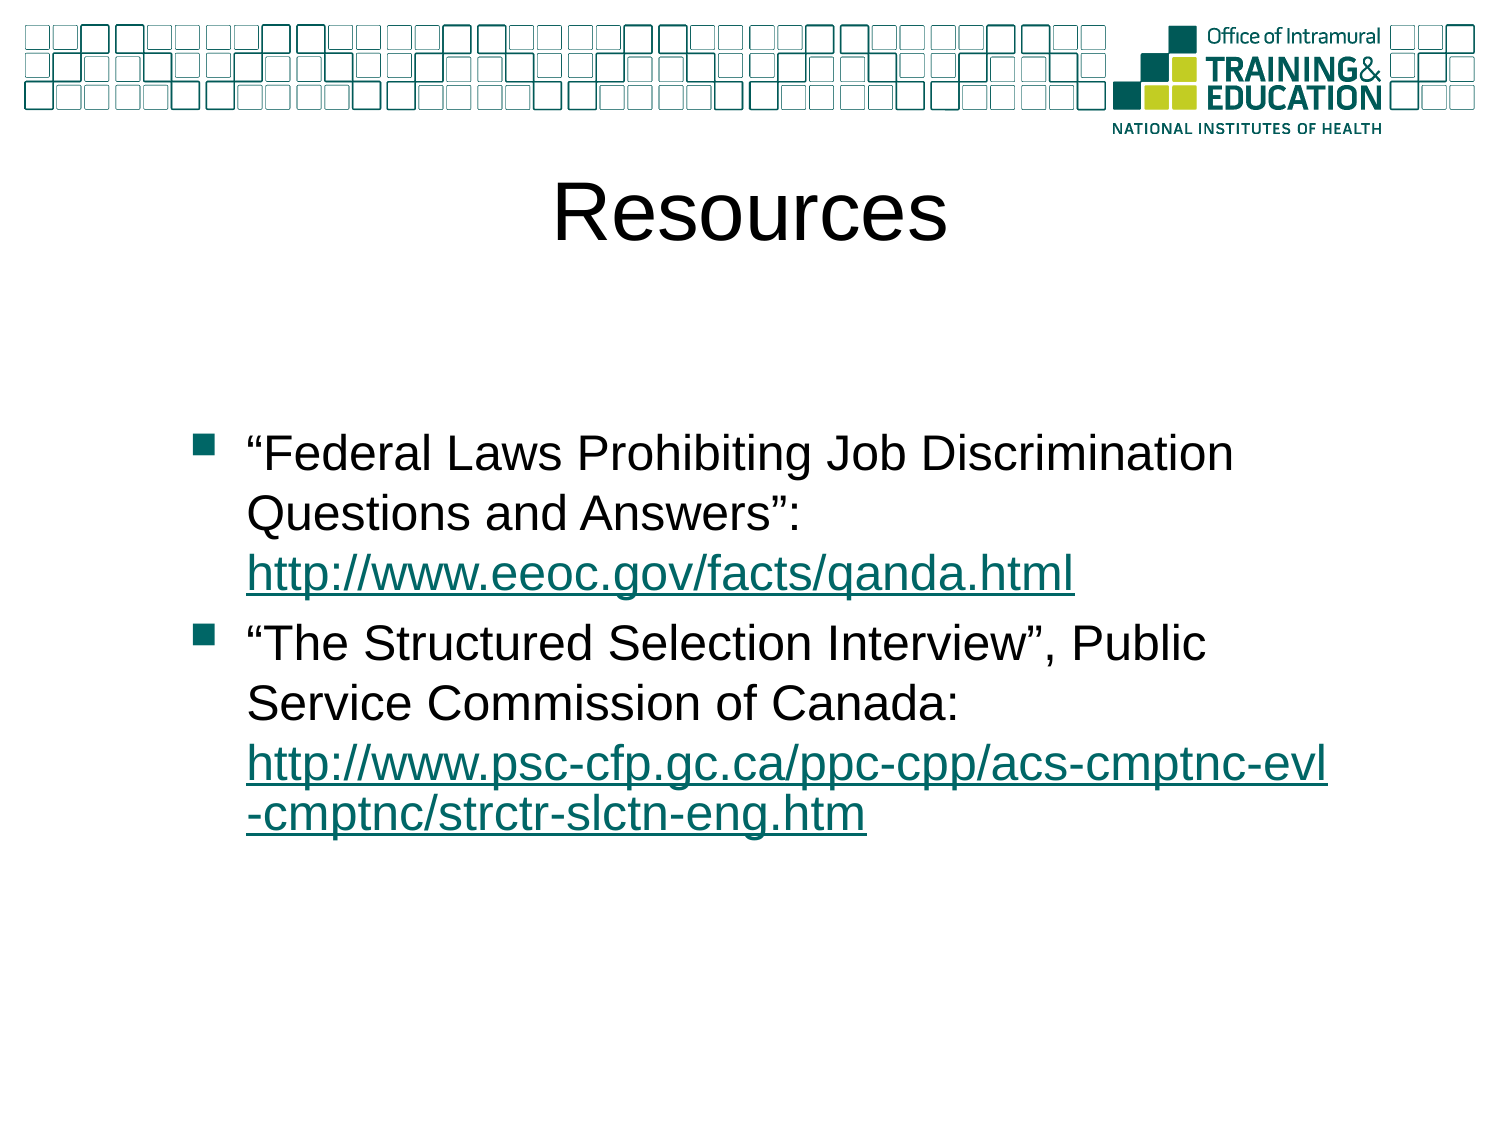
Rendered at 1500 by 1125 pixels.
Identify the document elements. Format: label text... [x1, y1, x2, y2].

title Resources [75, 149, 1425, 313]
picture [24, 24, 1475, 134]
list “Federal Laws Prohibiting Job Discrimination Questions and Answers”: http://www.eeoc.gov/facts/qanda.html “The Structured Selection Interview”, Public Service Commission of Canada: http://www.psc-cfp.gc.ca/ppc-cpp/acs-cmptnc-evl-cmptnc/strctr-slctn-eng.htm [174, 412, 1350, 913]
